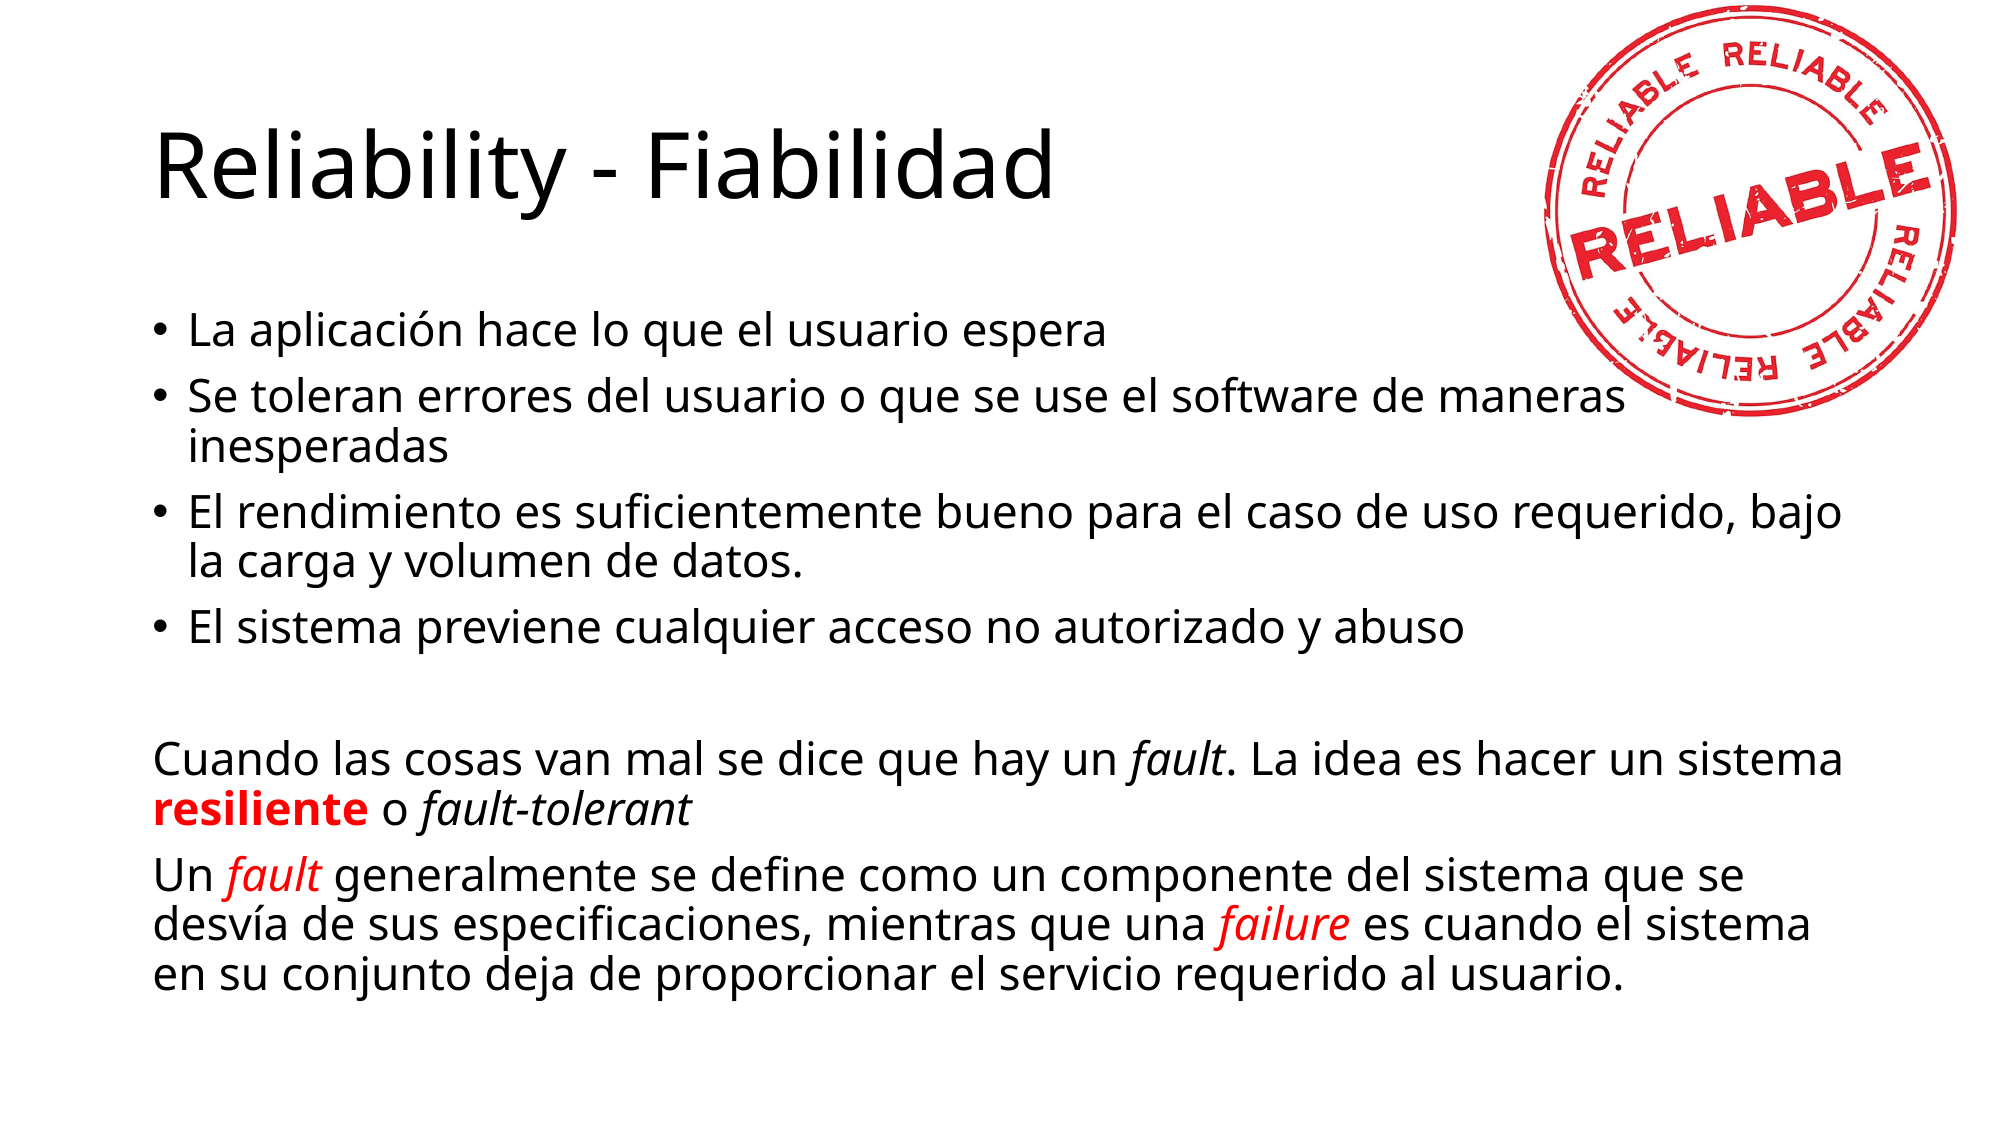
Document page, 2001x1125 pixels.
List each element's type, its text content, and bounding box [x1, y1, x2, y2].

list La aplicación hace lo que el usuario espera Se toleran errores del usuario o que se use el software de maneras inesperadas El rendimiento es suficientemente bueno para el caso de uso requerido, bajo la carga y volumen de datos. El sistema previene cualquier acceso no autorizado y abuso Cuando las cosas van mal se dice que hay un fault. La idea es hacer un sistema resiliente o fault-tolerant Un fault generalmente se define como un componente del sistema que se desvía de sus especificaciones, mientras que una failure es cuando el sistema en su conjunto deja de proporcionar el servicio requerido al usuario. [137, 299, 1863, 1014]
picture [1536, 0, 1965, 423]
title Reliability - Fiabilidad [137, 59, 1536, 278]
